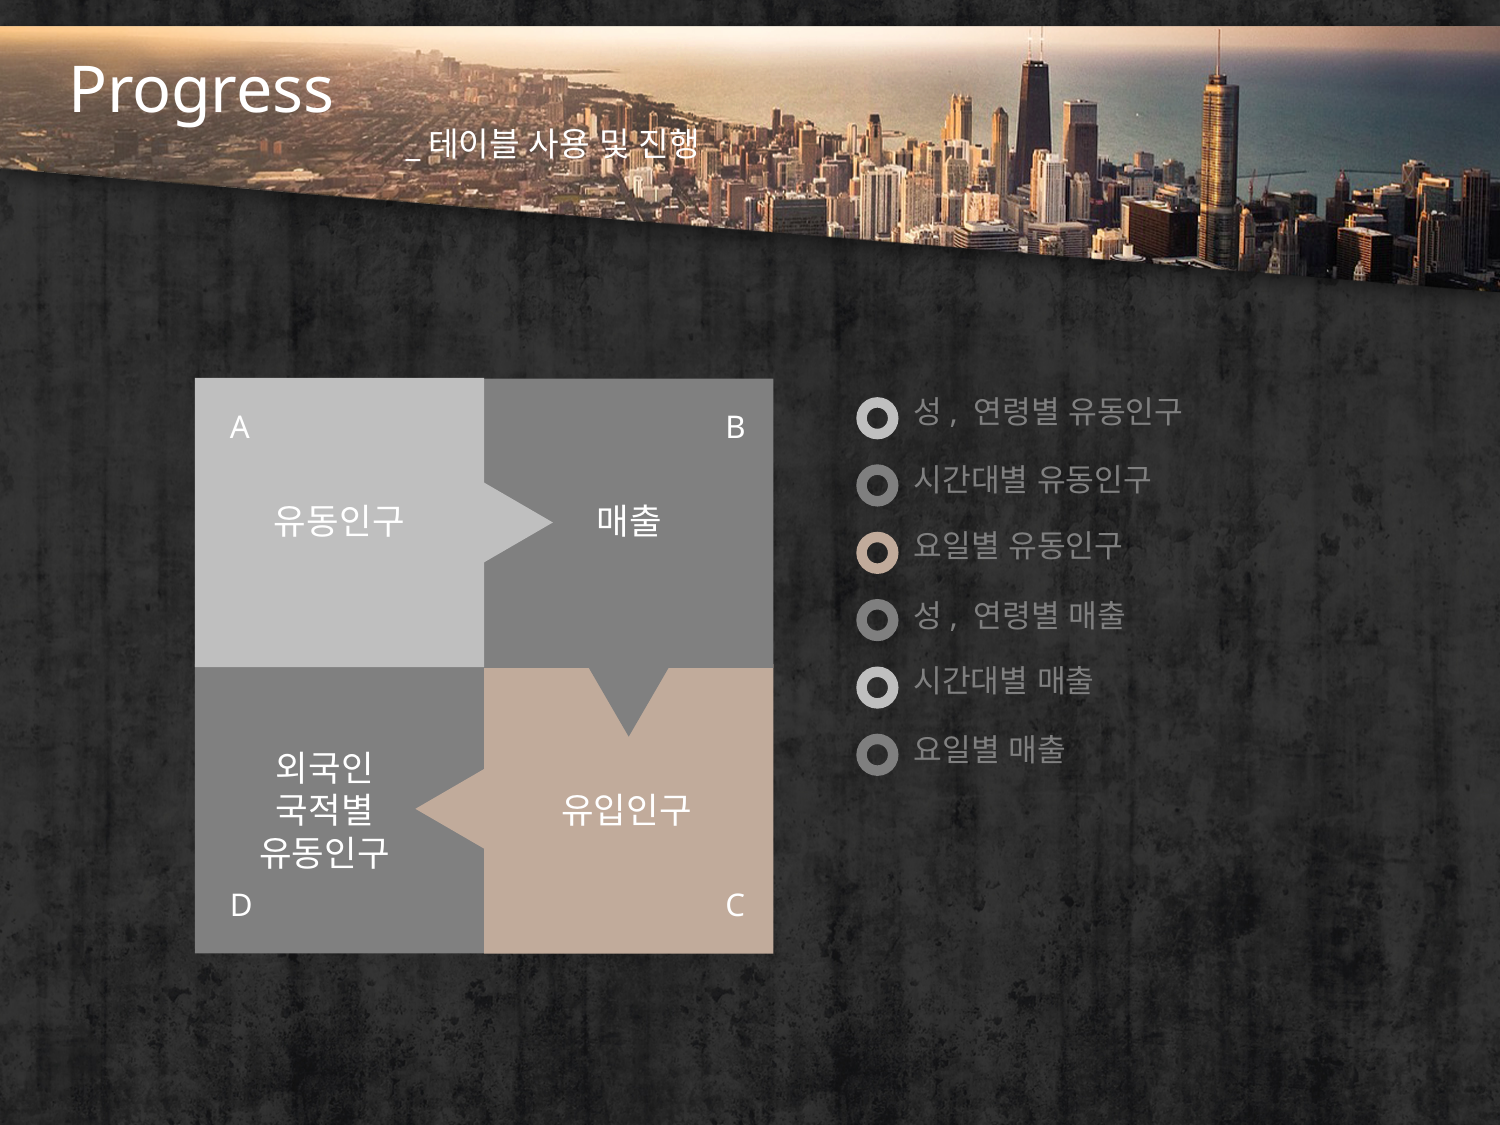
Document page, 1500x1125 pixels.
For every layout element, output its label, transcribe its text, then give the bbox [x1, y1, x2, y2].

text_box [415, 675, 774, 954]
title Progress _테이블 사용 및 진행 [52, 38, 1235, 213]
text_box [483, 378, 774, 737]
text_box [856, 396, 1273, 642]
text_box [194, 674, 410, 954]
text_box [856, 666, 1273, 777]
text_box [194, 377, 554, 668]
picture [0, 0, 1500, 1125]
